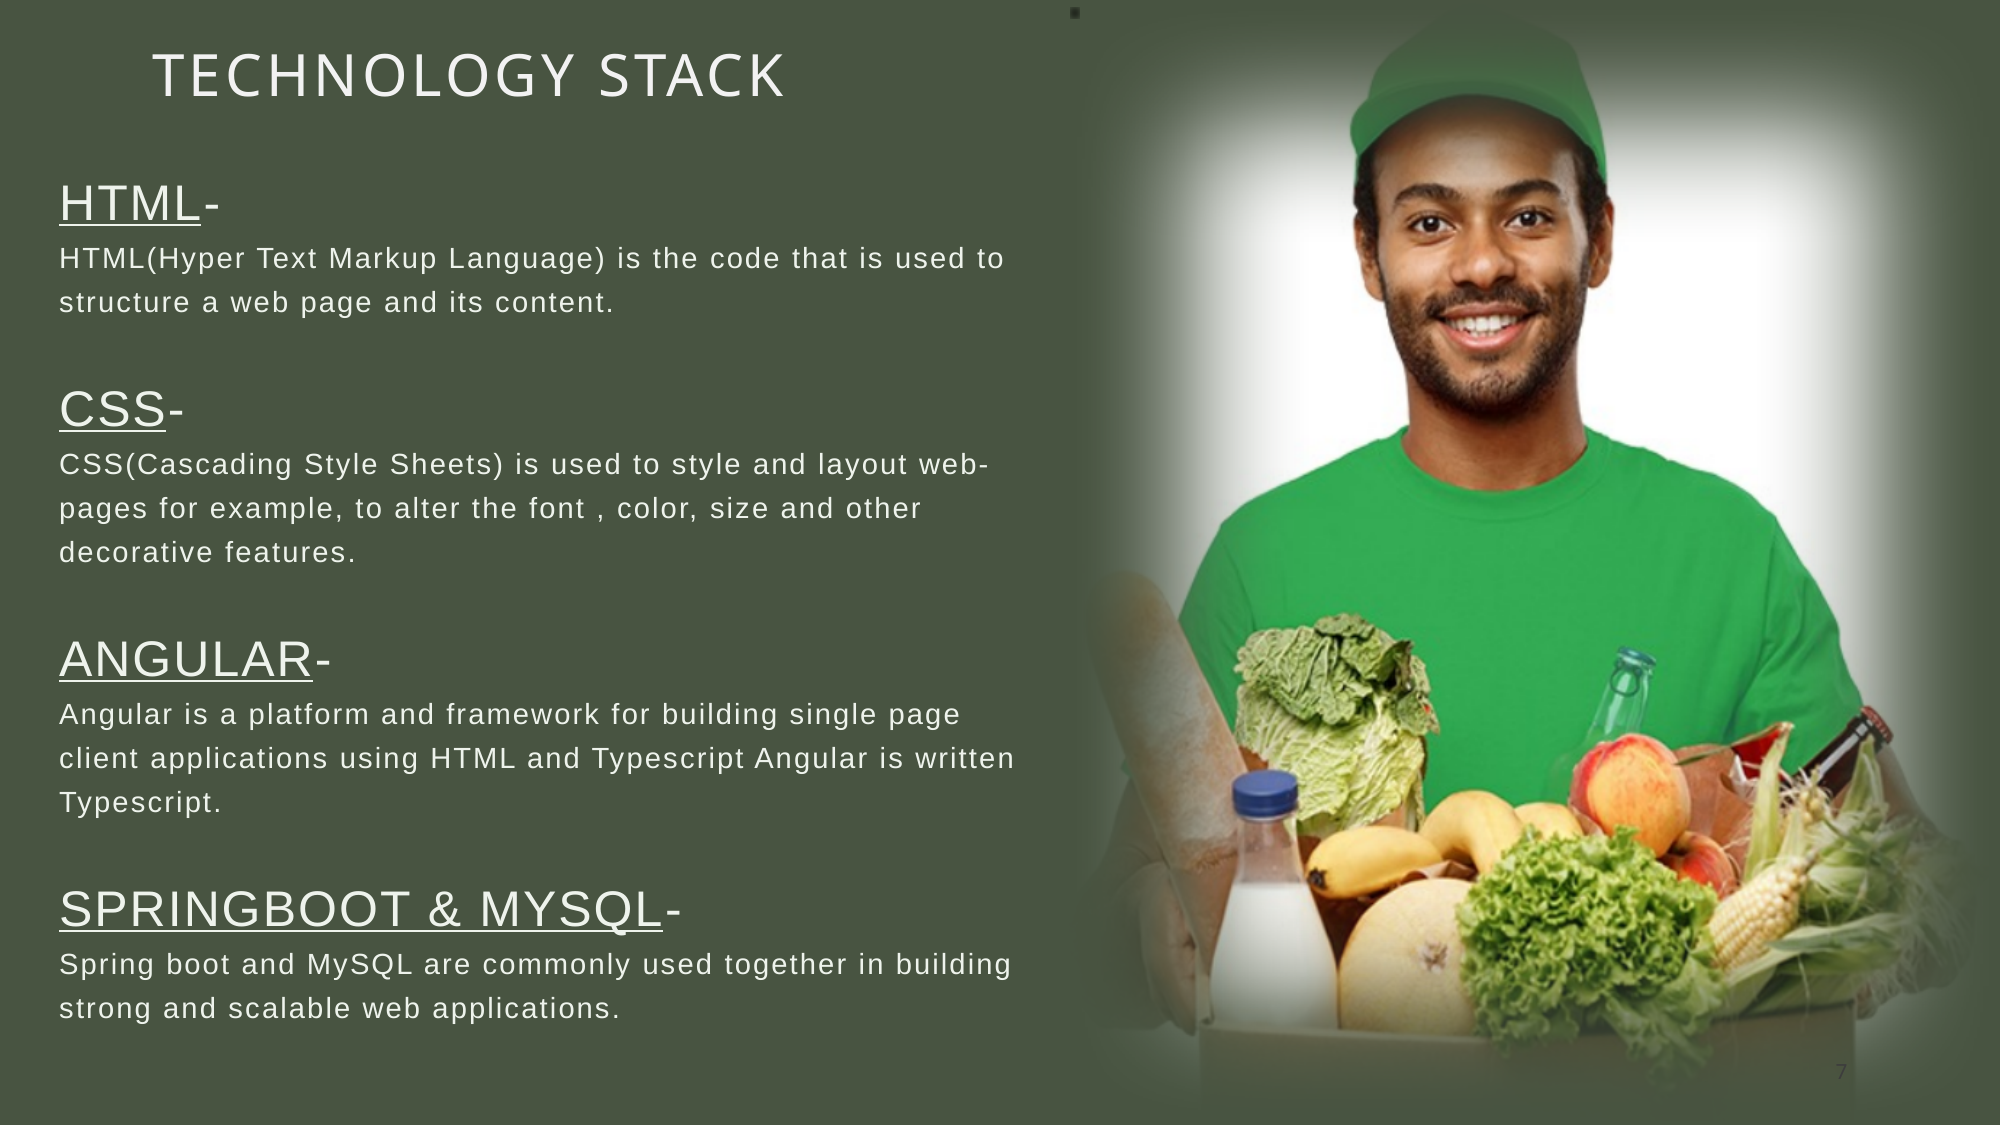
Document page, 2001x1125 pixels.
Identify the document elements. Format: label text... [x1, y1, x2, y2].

picture [1066, 0, 2000, 1125]
title Technology stack [137, 22, 974, 134]
subtitle HTML- HTML(Hyper Text Markup Language) is the code that is used to structure a web page and its content. CSS- CSS(Cascading Style Sheets) is used to style and layout web-pages for example, to alter the font , color, size and other decorative features. ANGULAR- Angular is a platform and framework for building single page client applications using HTML and Typescript Angular is written Typescript. SPRINGBOOT & MYSQL- Spring boot and MySQL are commonly used together in building strong and scalable web applications. [44, 148, 1066, 1103]
